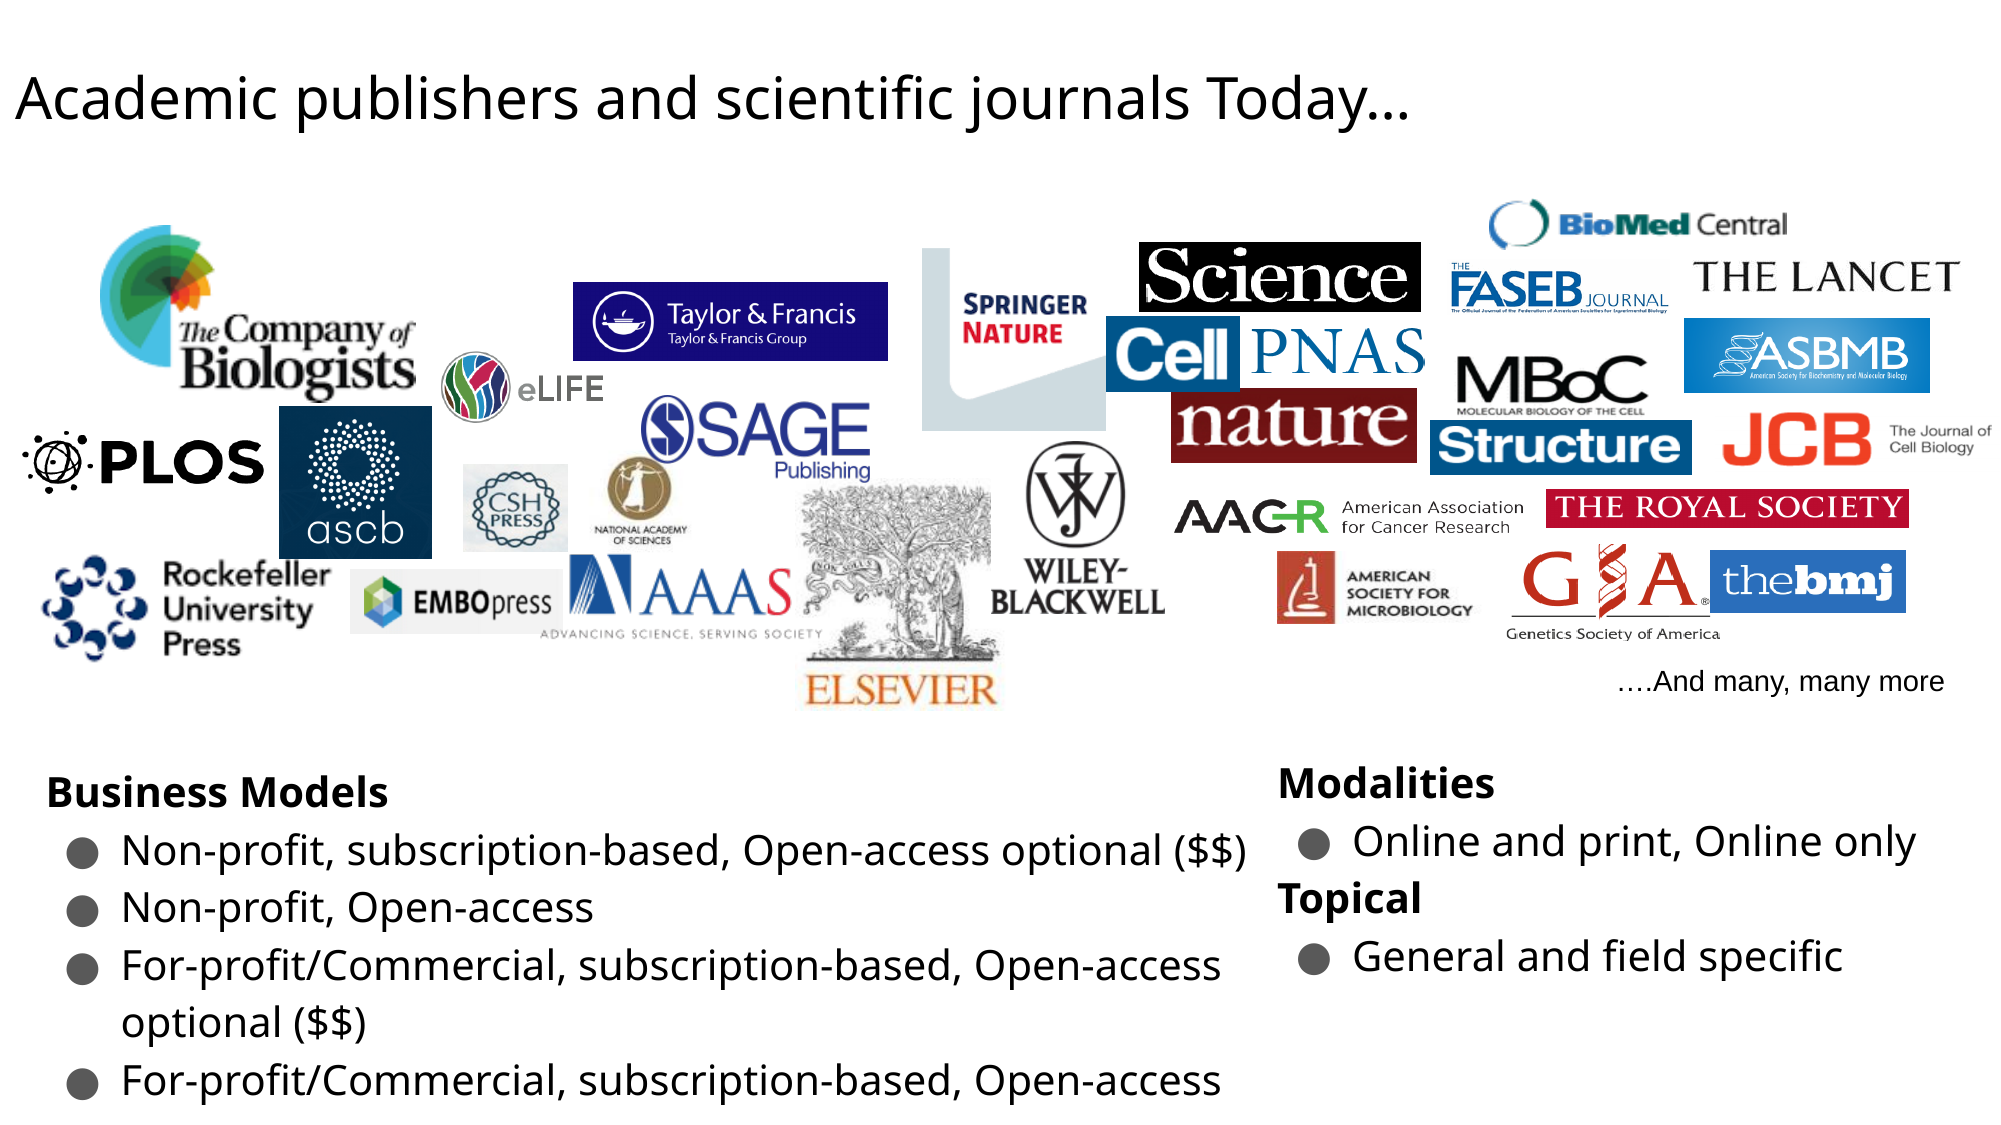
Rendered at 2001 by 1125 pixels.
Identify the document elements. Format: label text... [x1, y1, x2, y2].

picture [1276, 551, 1490, 624]
picture [29, 282, 1165, 711]
picture [1430, 350, 1693, 475]
picture [1683, 317, 1930, 393]
text_box Modalities Online and print, Online only Topical General and field specific [1262, 734, 1987, 1125]
picture [1171, 496, 1524, 534]
picture [1545, 488, 1909, 528]
text_box ….And many, many more [1600, 654, 2000, 705]
picture [1251, 328, 1426, 373]
picture [1447, 258, 1670, 315]
picture [1715, 403, 2000, 472]
picture [922, 248, 1417, 463]
title Academic publishers and scientific journals Today… [0, 45, 1864, 172]
list Business Models Non-profit, subscription-based, Open-access optional ($$) Non-profit, Open-access For-profit/Commercial, subscription-based, Open-access optional ($$) For-profit/Commercial, subscription-based, Open-access [30, 743, 1262, 1125]
picture [1139, 241, 1421, 313]
picture [1506, 544, 1906, 662]
picture [14, 419, 273, 503]
picture [1489, 198, 1787, 250]
picture [100, 225, 416, 403]
picture [1691, 259, 1962, 294]
